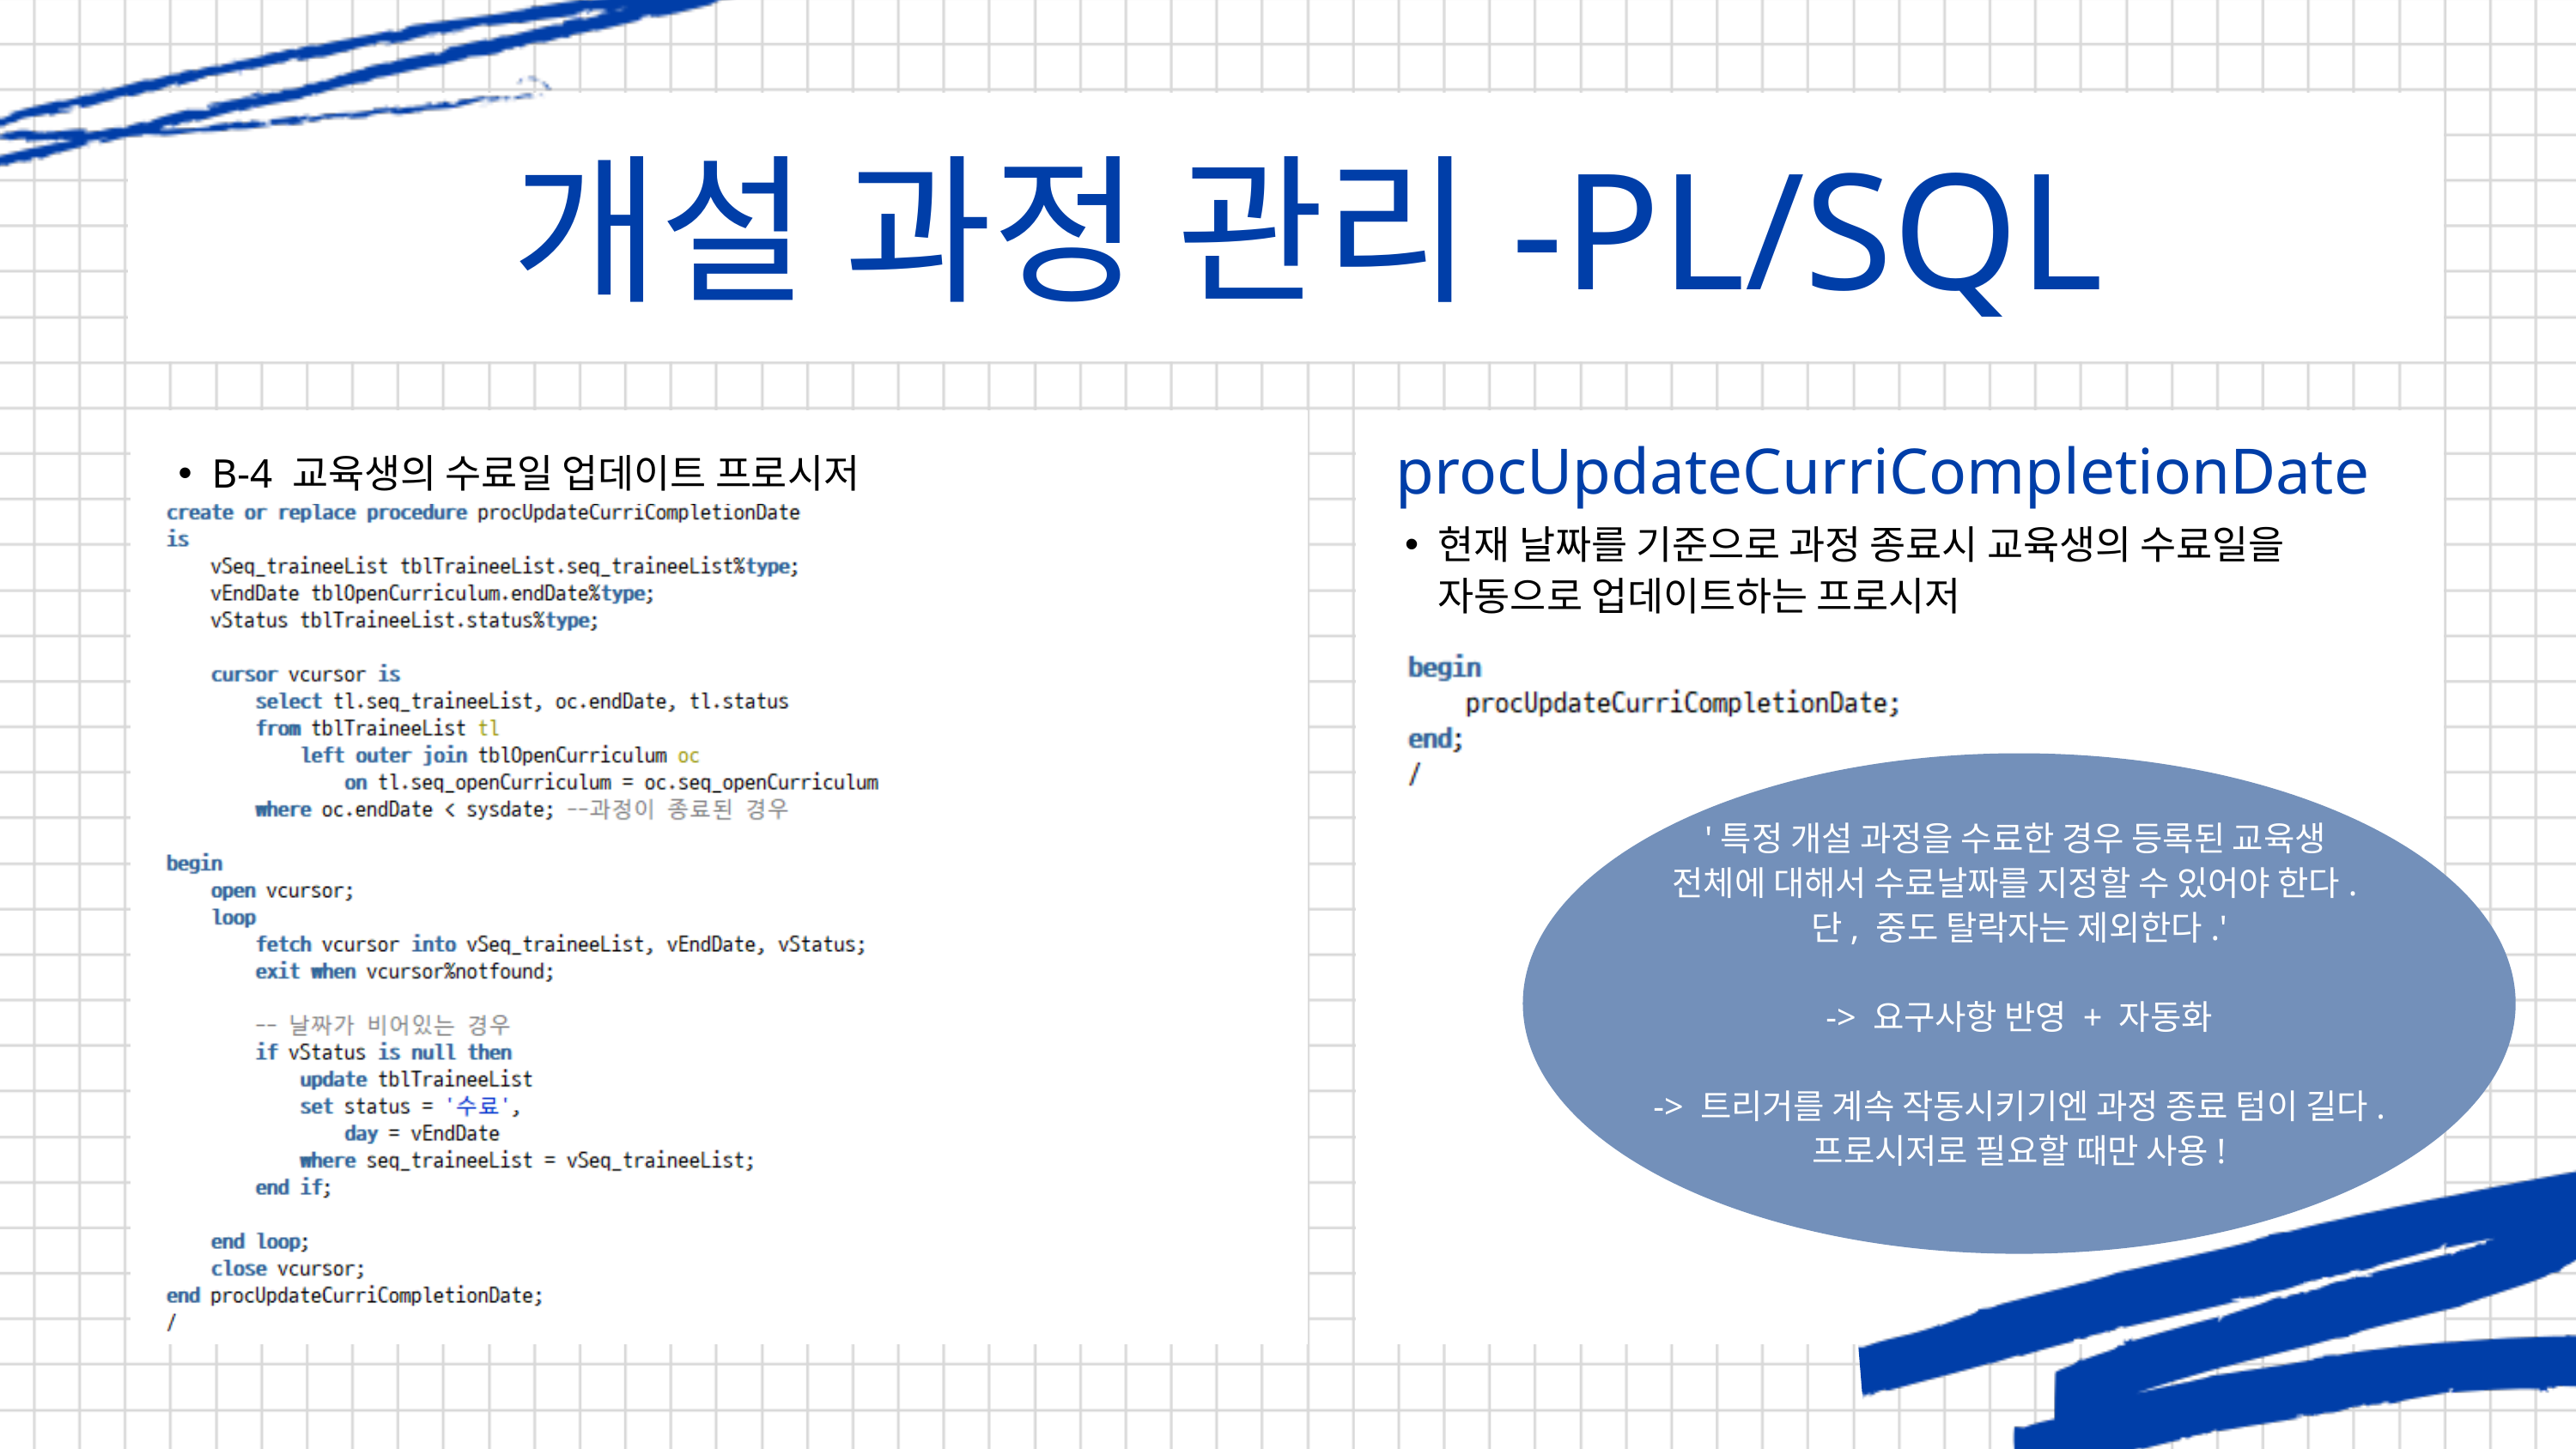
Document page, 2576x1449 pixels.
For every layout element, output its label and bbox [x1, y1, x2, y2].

text_box [1858, 1161, 2576, 1449]
text_box [1522, 753, 2516, 1254]
text_box [127, 92, 2445, 361]
text_box [0, 0, 769, 208]
text_box [130, 409, 1309, 1345]
text_box [0, 0, 2576, 1449]
text_box [1355, 409, 2445, 1345]
text_box [125, 95, 2449, 371]
